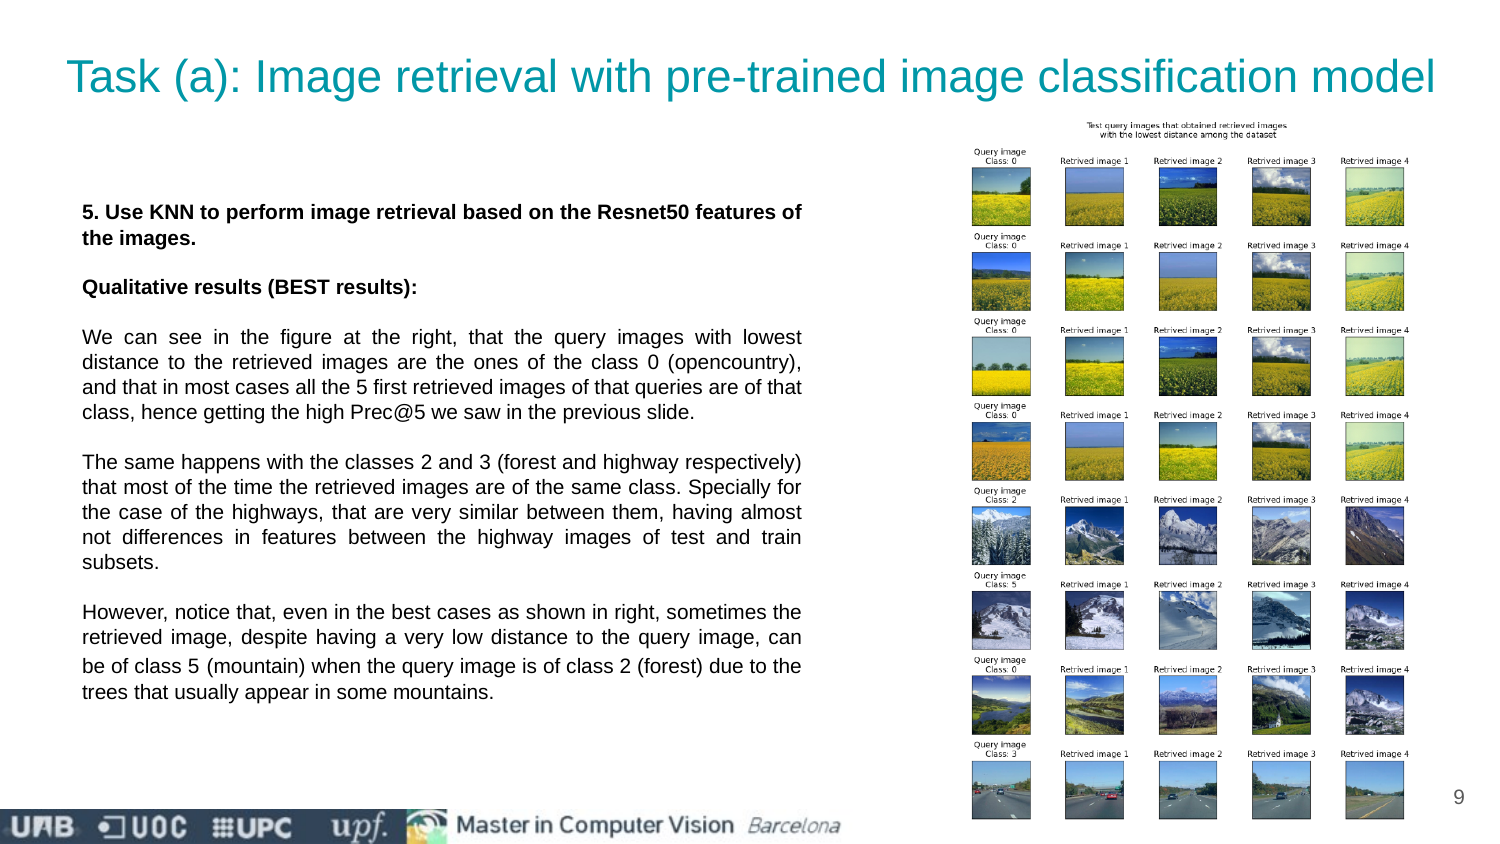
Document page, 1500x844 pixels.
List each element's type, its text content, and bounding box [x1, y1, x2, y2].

slide_number ‹#› [1417, 764, 1480, 830]
title Task (a): Image retrieval with pre-trained image classification model [51, 35, 1480, 130]
text_box 5. Use KNN to perform image retrieval based on the Resnet50 features of the images. Qualitative results (BEST results): We can see in the figure at the right, that the query images with lowest distance to the retrieved images are the ones of the class 0 (opencountry), and that in most cases all the 5 first retrieved images of that queries are of that class, hence getting the high Prec@5 we saw in the previous slide. The same happens with the classes 2 and 3 (forest and highway respectively) that most of the time the retrieved images are of the same class. Specially for the case of the highways, that are very similar between them, having almost not differences in features between the highway images of test and train subsets. However, notice that, even in the best cases as shown in right, sometimes the retrieved image, despite having a very low distance to the query image, can be of class 5 (mountain) when the query image is of class 2 (forest) due to the trees that usually appear in some mountains. [67, 184, 817, 719]
picture [0, 113, 1414, 844]
